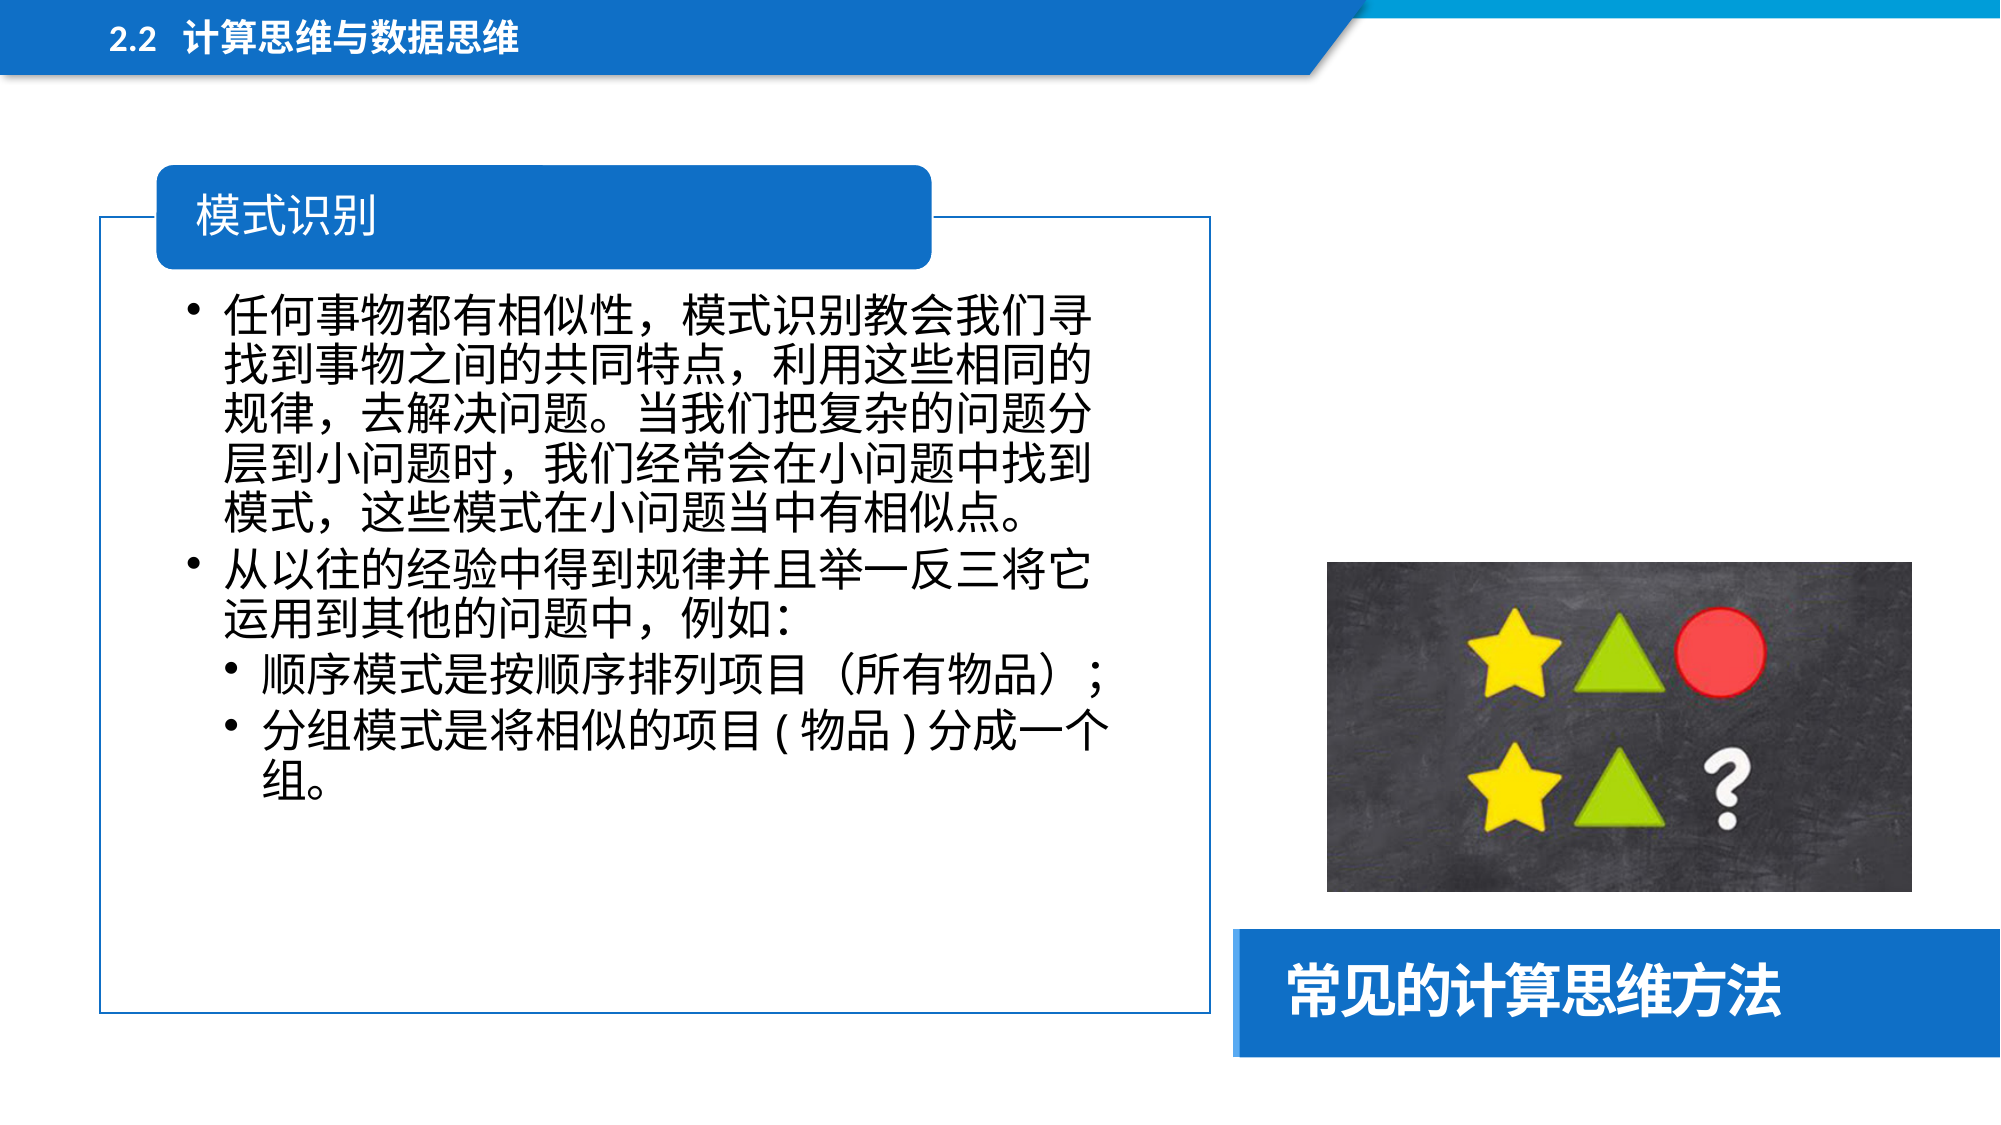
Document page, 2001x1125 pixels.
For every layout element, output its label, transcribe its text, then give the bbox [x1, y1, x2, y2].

list 常见的计算思维方法 [1239, 929, 2000, 1058]
list 2.2 计算思维与数据思维 [93, 11, 1138, 68]
picture [1327, 562, 1913, 892]
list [99, 119, 1211, 1058]
